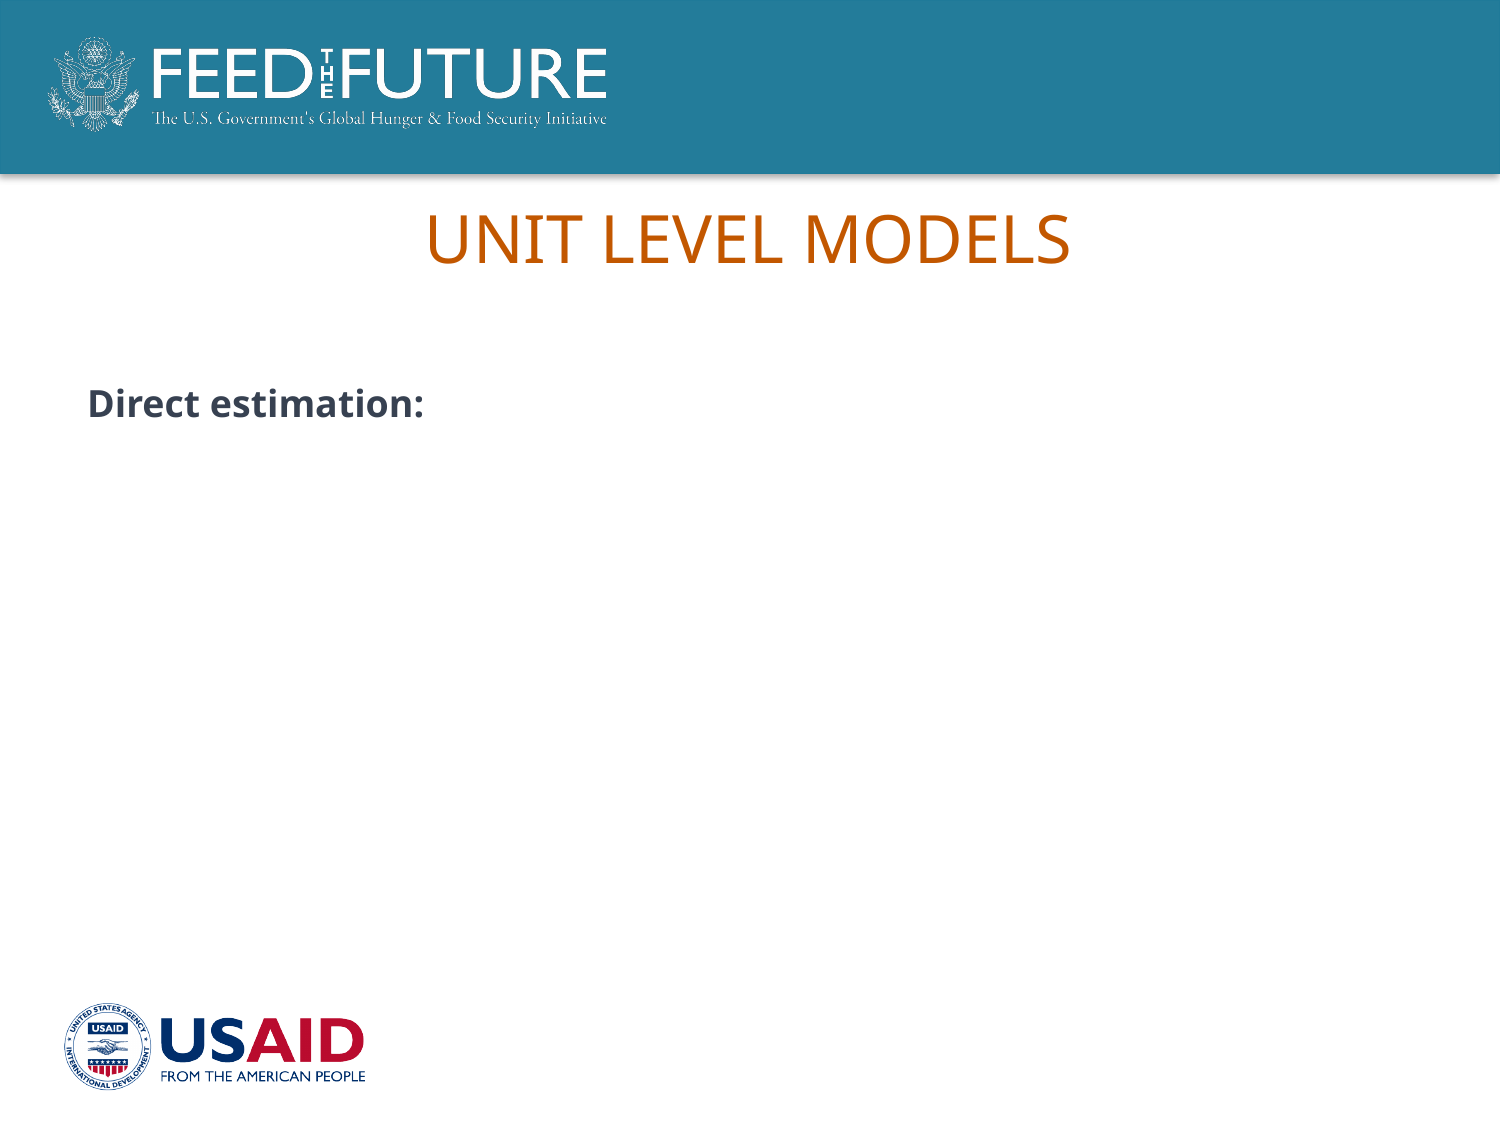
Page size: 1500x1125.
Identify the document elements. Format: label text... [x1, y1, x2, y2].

list Direct estimation: [72, 372, 1428, 886]
title Unit Level Models [73, 189, 1424, 288]
picture [19, 974, 406, 1125]
